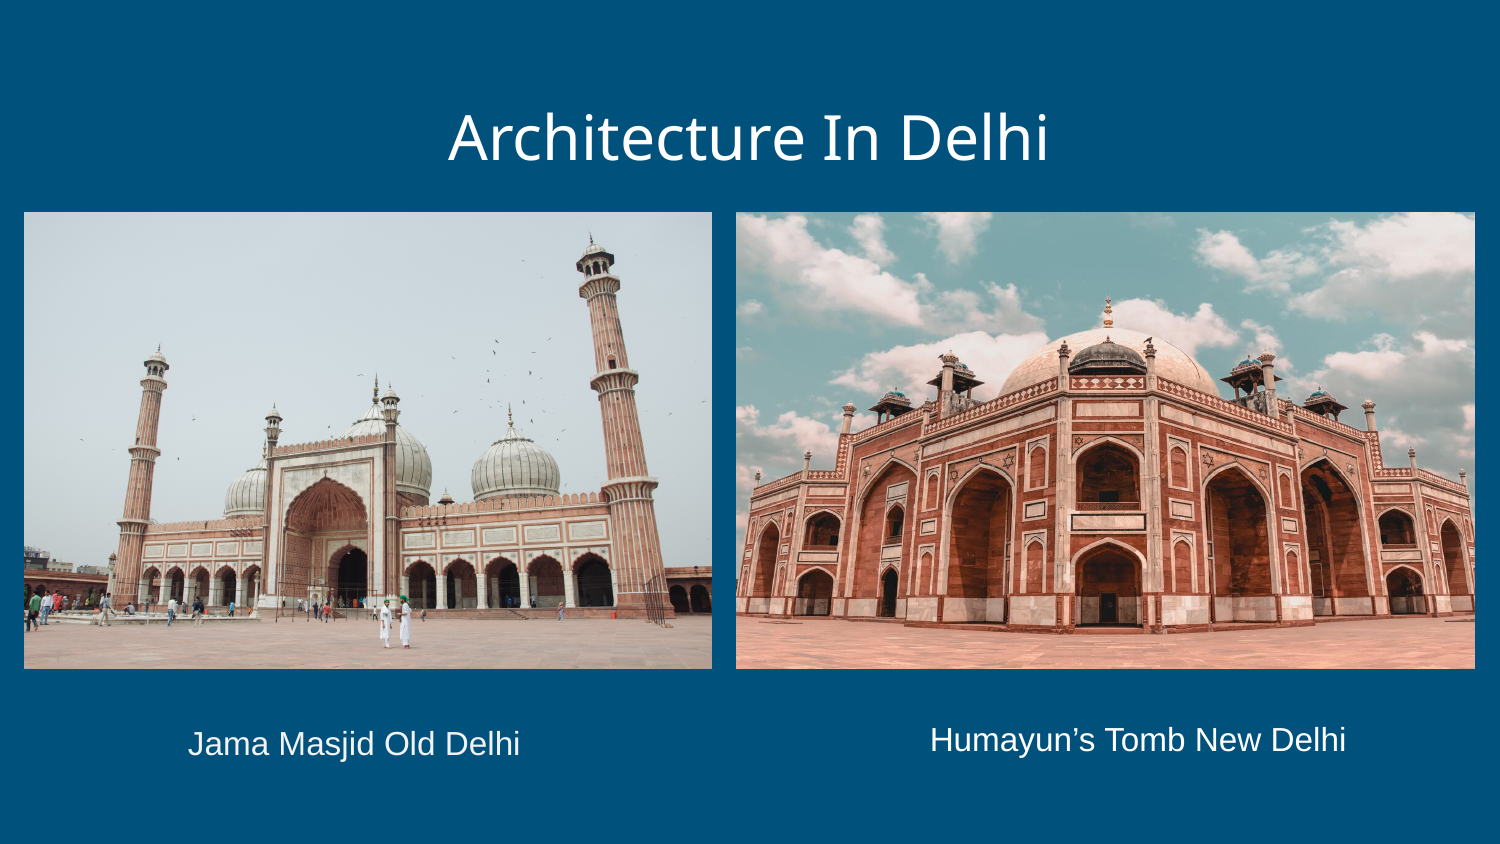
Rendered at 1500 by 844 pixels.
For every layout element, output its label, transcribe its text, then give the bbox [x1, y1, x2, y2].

text_box Jama Masjid Old Delhi [72, 707, 637, 778]
picture [25, 213, 711, 668]
text_box Humayun’s Tomb New Delhi [895, 703, 1382, 773]
picture [737, 213, 1474, 668]
title Architecture In Delhi [63, 75, 1437, 188]
